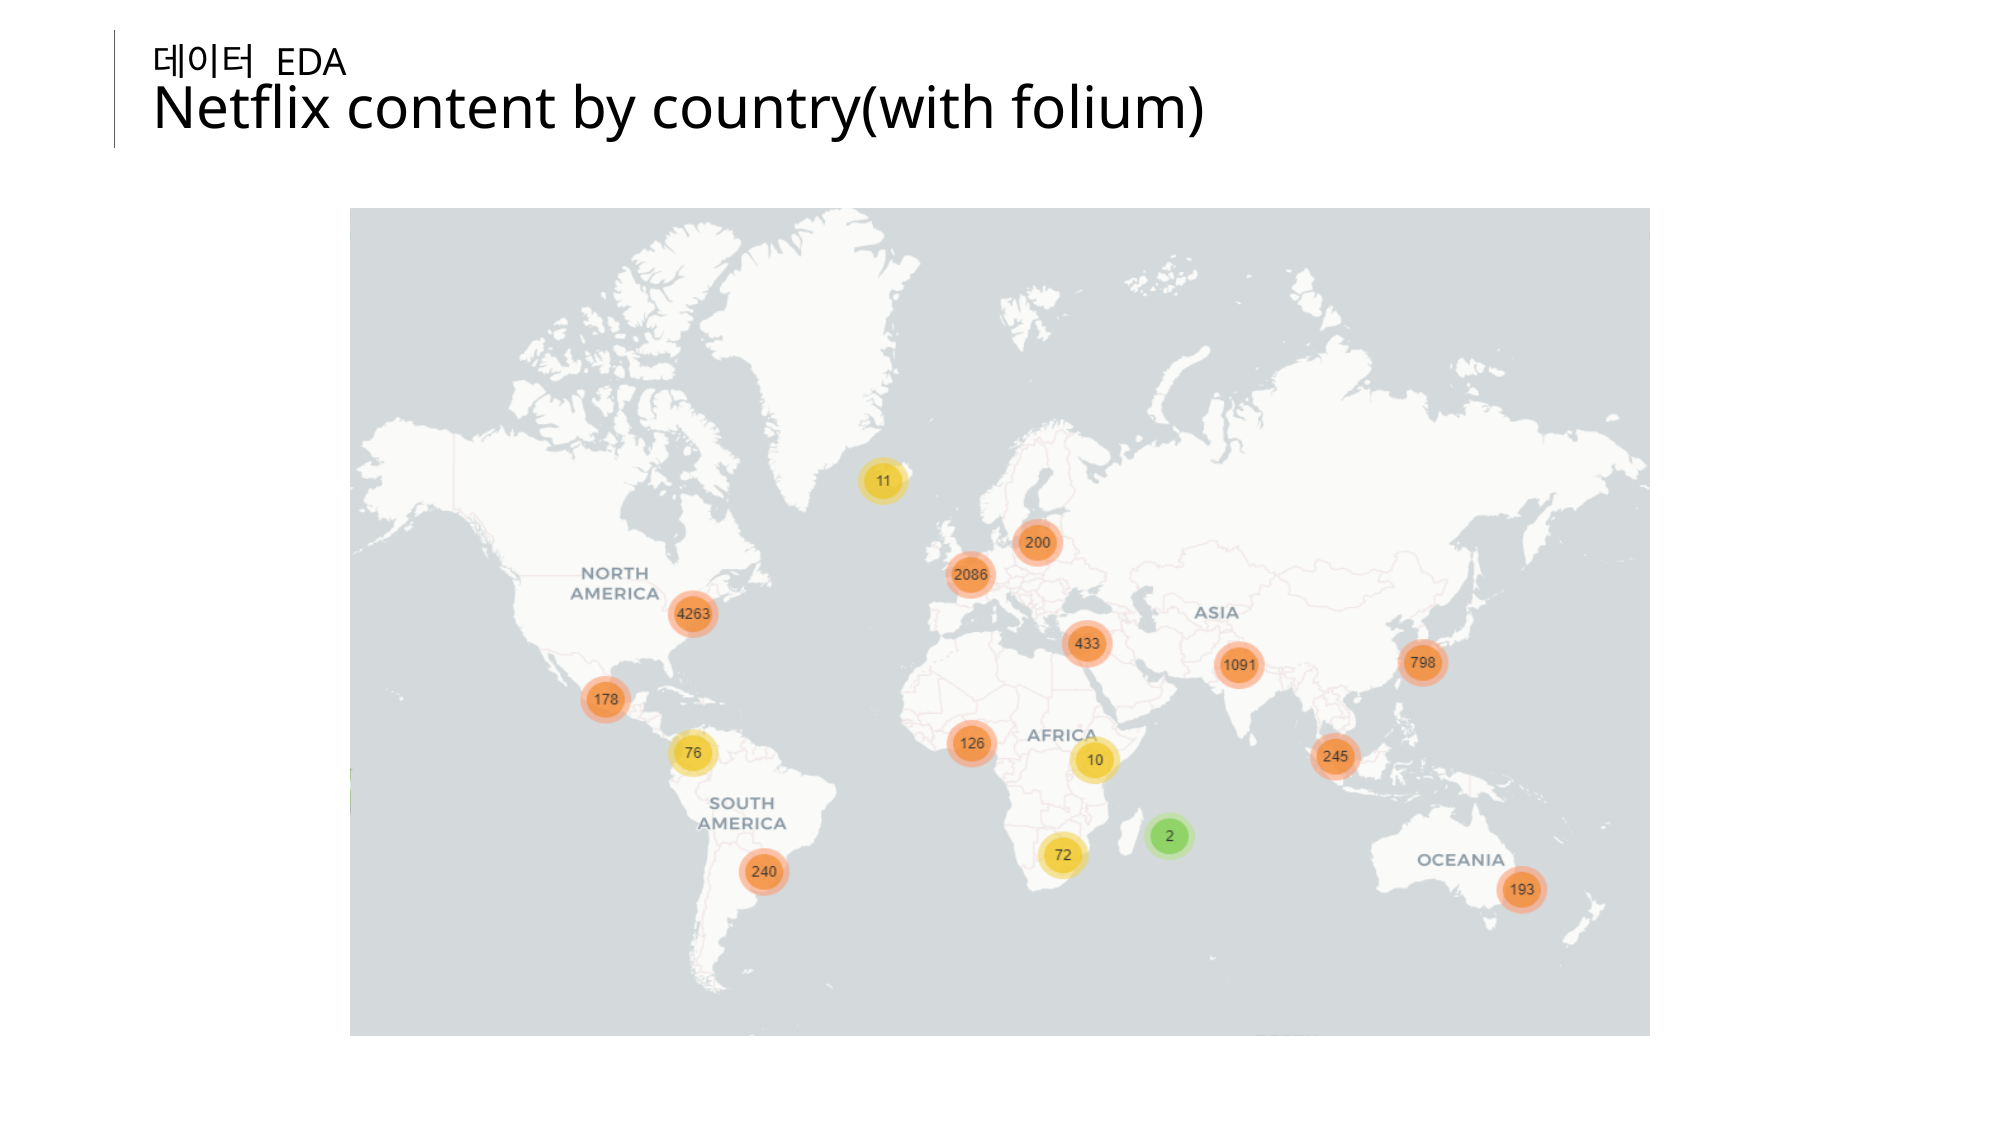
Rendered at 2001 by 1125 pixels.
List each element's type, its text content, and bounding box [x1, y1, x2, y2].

text_box 데이터 EDA [137, 30, 398, 62]
text_box Netflix content by country(with folium) [137, 62, 1227, 148]
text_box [350, 208, 1650, 1036]
